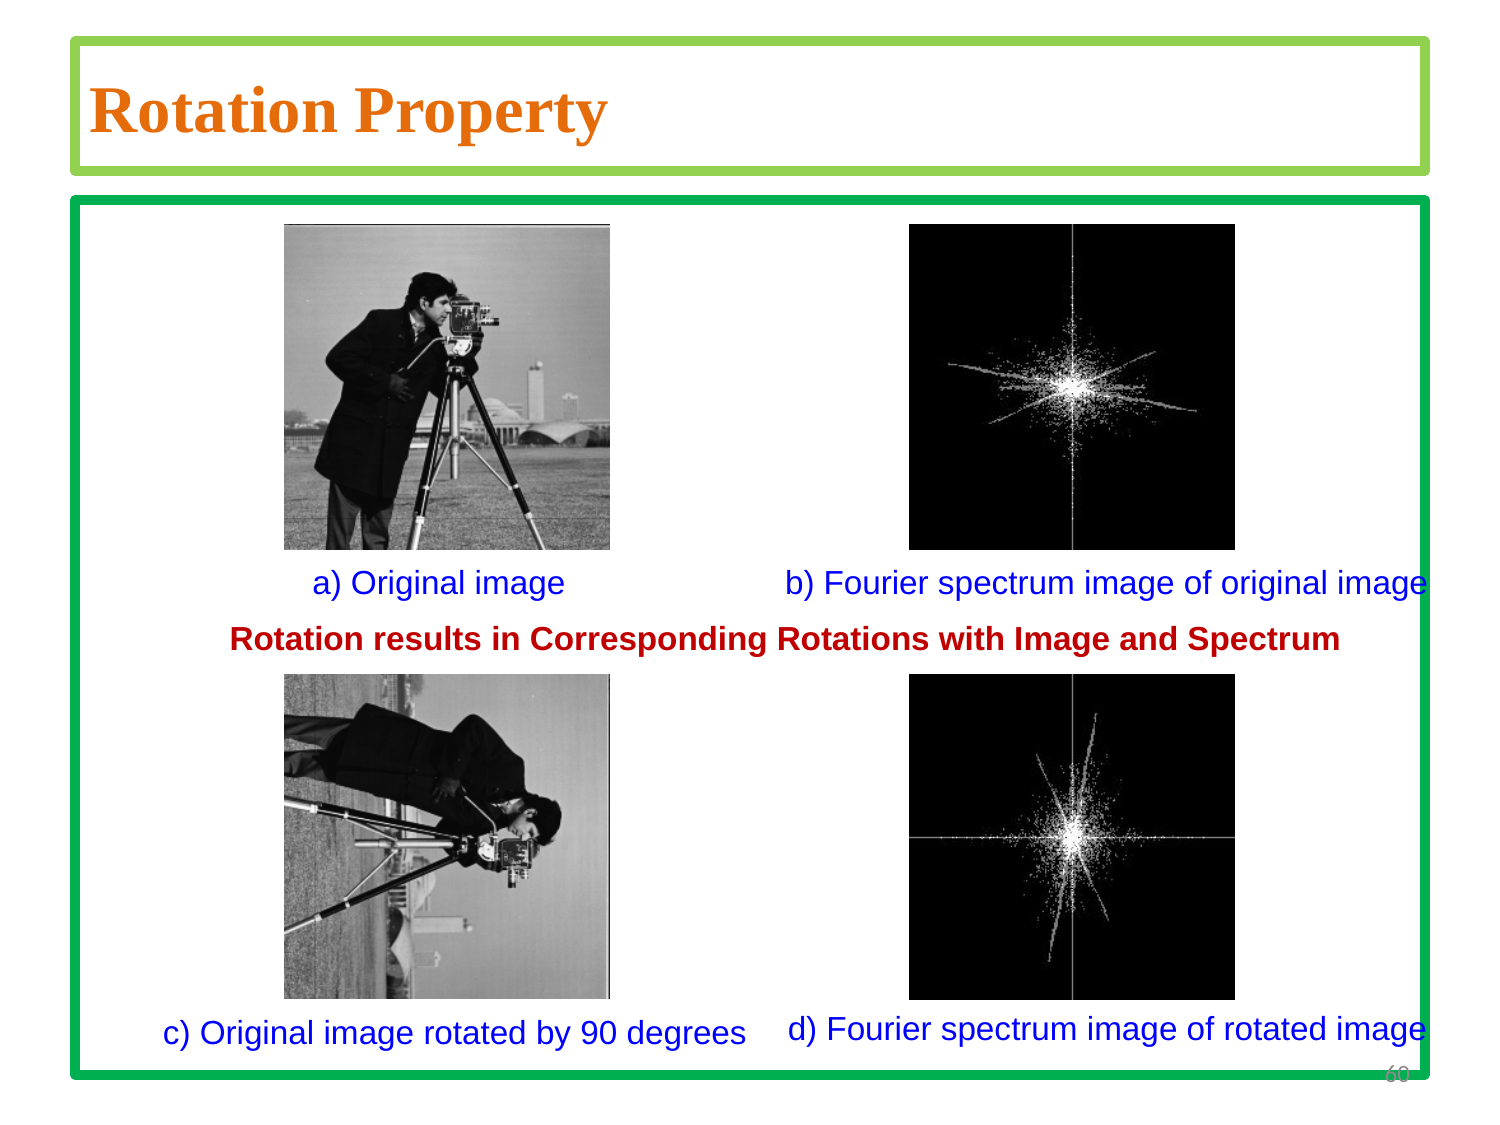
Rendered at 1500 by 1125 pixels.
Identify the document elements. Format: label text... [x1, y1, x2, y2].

text_box Rotation Property [75, 41, 1425, 171]
text_box c) Original image rotated by 90 degrees [148, 999, 774, 1060]
picture [284, 674, 610, 999]
text_box b) Fourier spectrum image of original image [760, 549, 1458, 610]
picture [909, 224, 1235, 551]
text_box a) Original image [297, 558, 593, 610]
text_box d) Fourier spectrum image of rotated image [773, 999, 1452, 1055]
text_box 60 [1074, 1042, 1425, 1103]
picture [284, 224, 610, 551]
text_box Rotation results in Corresponding Rotations with Image and Spectrum [214, 610, 1368, 665]
picture [909, 674, 1235, 1001]
text_box [75, 199, 1425, 1075]
